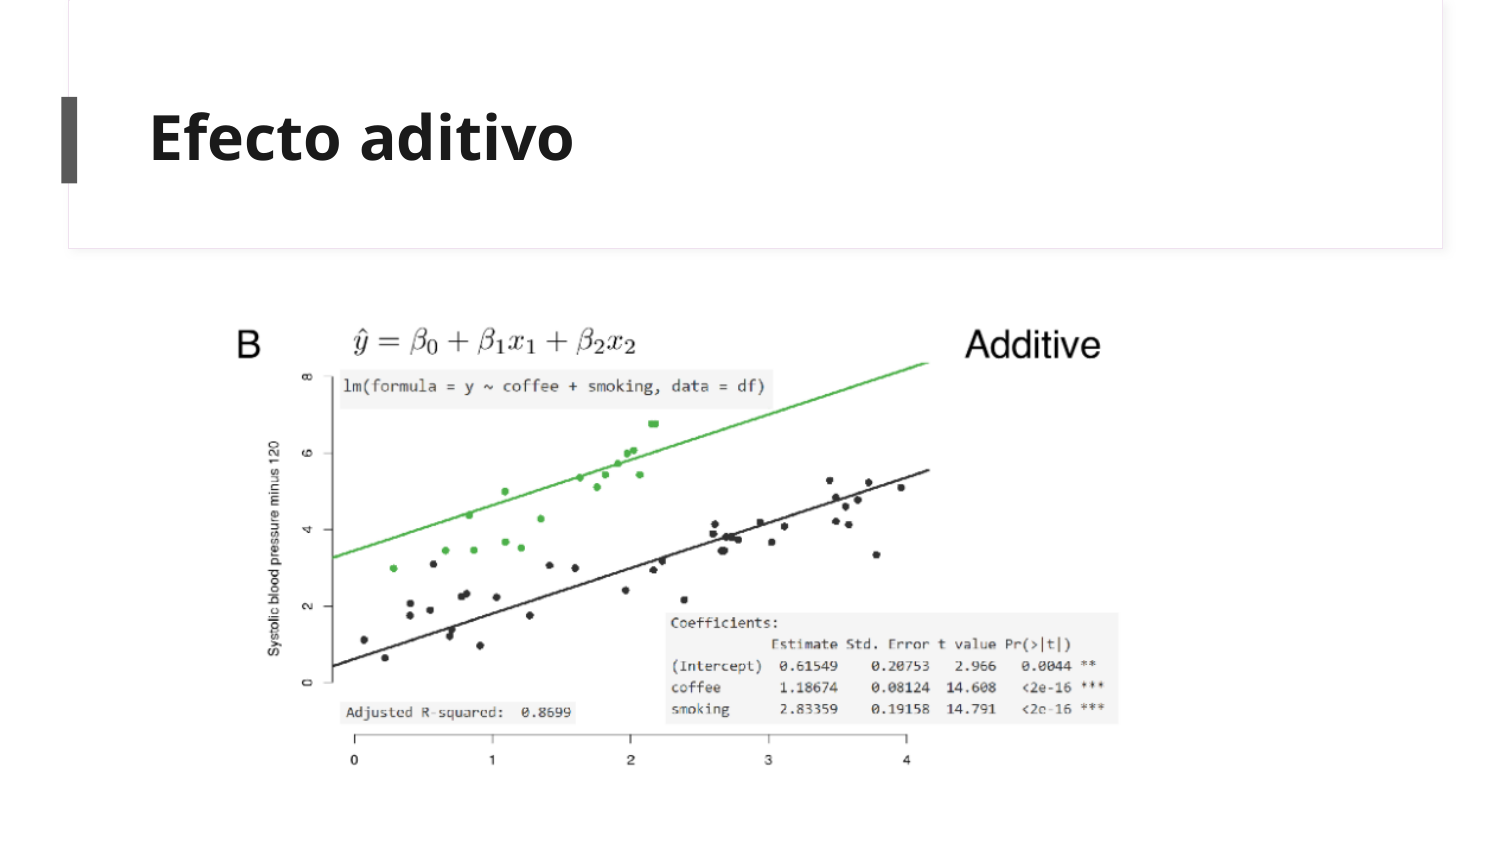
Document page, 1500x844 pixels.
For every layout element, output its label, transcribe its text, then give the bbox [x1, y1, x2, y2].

title Efecto aditivo [137, 67, 1389, 213]
picture [192, 299, 1177, 779]
